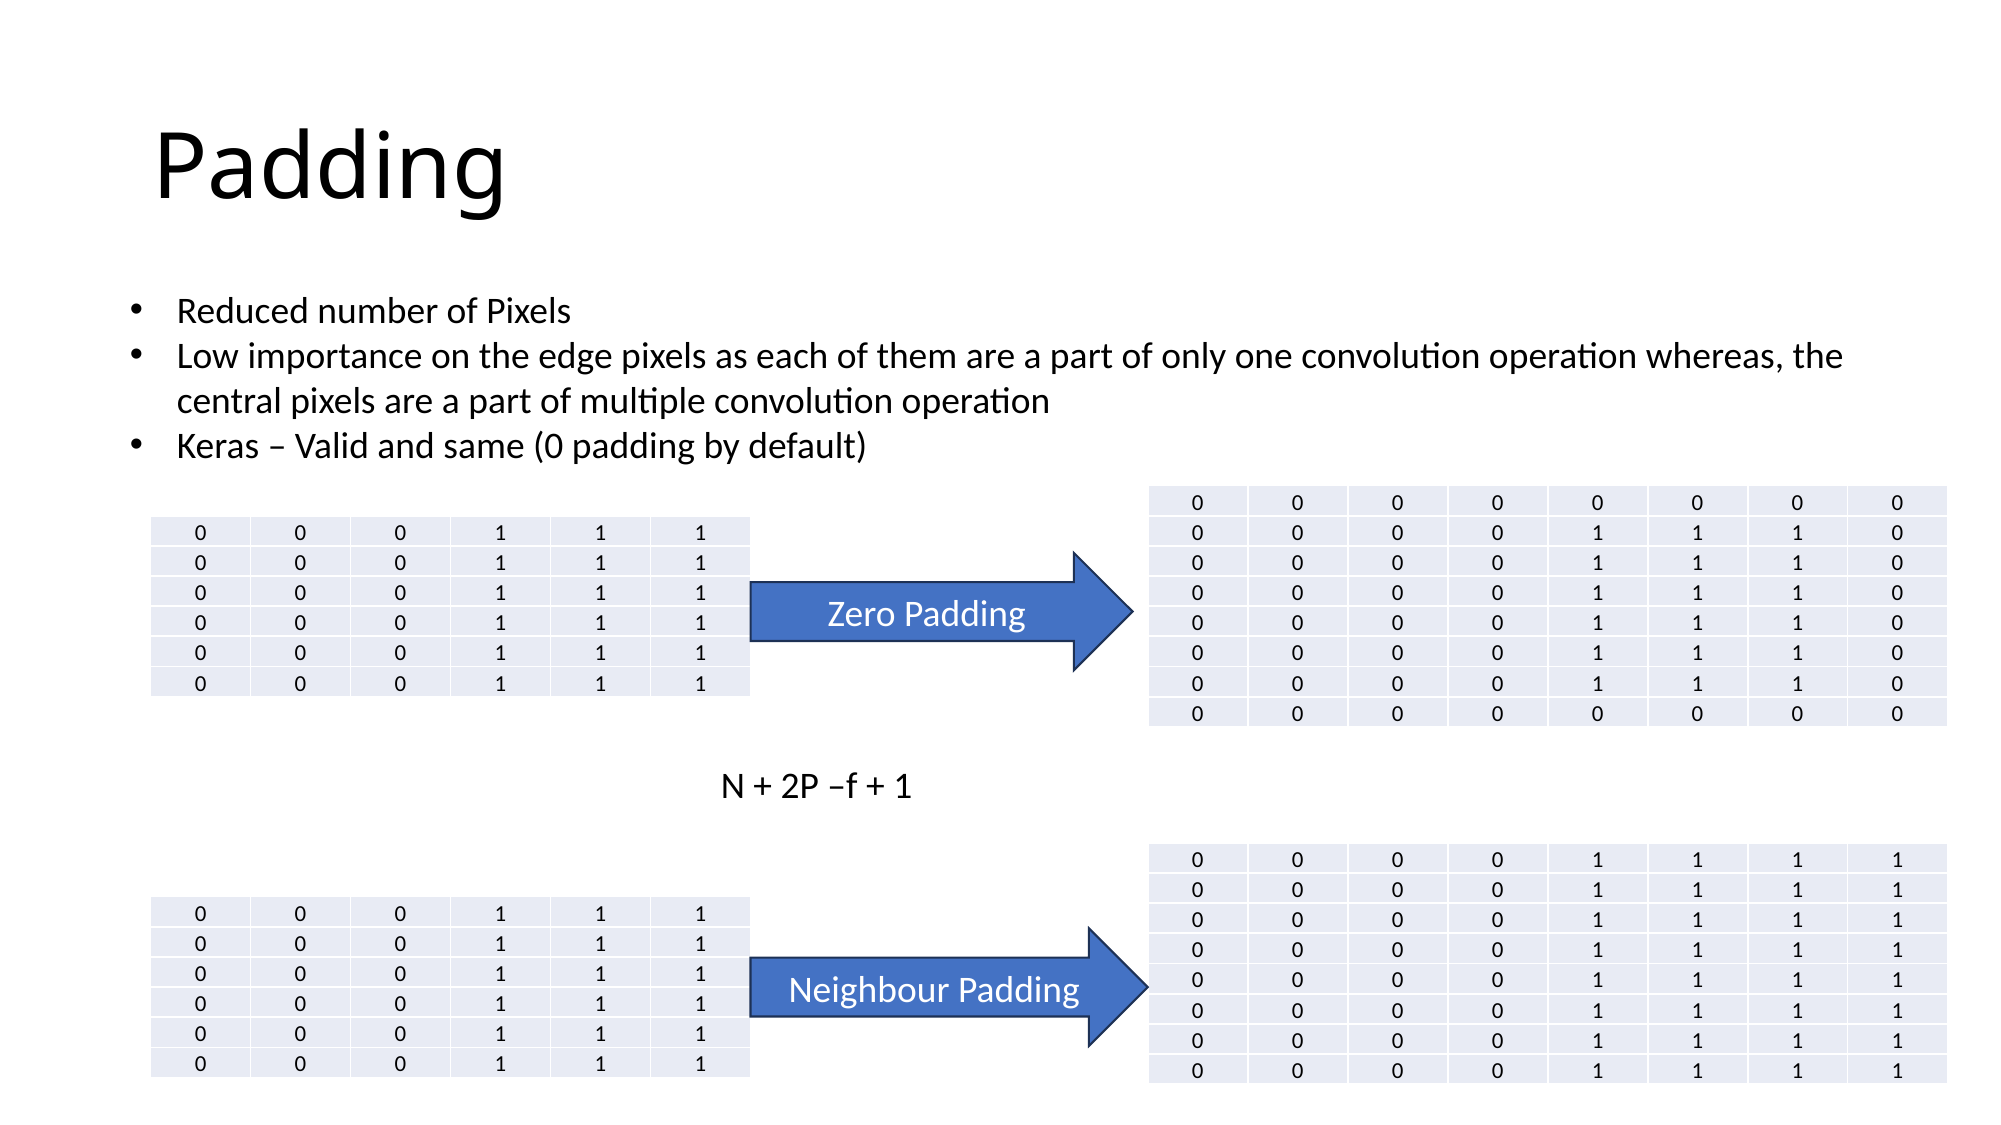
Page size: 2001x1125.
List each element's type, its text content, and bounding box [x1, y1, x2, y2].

table_cell 0 [1249, 1055, 1347, 1083]
table_cell 0 [251, 607, 350, 635]
table_cell 1 [1649, 517, 1747, 545]
text_box Reduced number of Pixels Low importance on the edge pixels as each of them are a part of only one convolution operation whereas, the central pixels are a part of multiple convolution operation Keras – Valid and same (0 padding by default) [115, 278, 1923, 474]
table_header 0 [351, 517, 450, 545]
table_cell 1 [1749, 874, 1847, 902]
table_cell 1 [1649, 577, 1747, 605]
table_header 0 [1848, 486, 1947, 515]
text_box Neighbour Padding [749, 925, 1150, 1049]
table_cell 0 [151, 1048, 250, 1077]
table_cell 0 [1149, 547, 1247, 575]
table_header 0 [1449, 486, 1547, 515]
table_header 1 [1848, 844, 1947, 872]
table_header 0 [1749, 486, 1847, 515]
table_cell 0 [1349, 1025, 1447, 1053]
table_cell 0 [1249, 934, 1347, 963]
table_cell 1 [1549, 904, 1647, 932]
table_cell 0 [251, 988, 350, 1016]
table_cell 0 [1449, 577, 1547, 605]
table_cell 0 [351, 988, 450, 1016]
table_header 0 [151, 517, 250, 545]
table_cell 1 [451, 607, 550, 635]
table_cell 1 [1848, 1055, 1947, 1083]
table_cell 0 [251, 667, 350, 696]
table_cell 1 [551, 637, 650, 666]
table_cell 0 [1449, 1055, 1547, 1083]
table_cell 0 [1349, 637, 1447, 666]
table_cell 0 [1149, 667, 1247, 696]
table_header 0 [1149, 844, 1247, 872]
table_cell 0 [1349, 698, 1447, 726]
table_cell 0 [1848, 547, 1947, 575]
table_cell 0 [1149, 607, 1247, 635]
table_cell 0 [1848, 637, 1947, 666]
table_cell 0 [1249, 964, 1347, 993]
table_cell 1 [451, 577, 550, 605]
table_cell 0 [1249, 698, 1347, 726]
table_cell 0 [151, 928, 250, 956]
table_cell 0 [1449, 934, 1547, 963]
table_cell 1 [1749, 995, 1847, 1023]
table_cell 0 [1449, 904, 1547, 932]
table_cell 1 [1749, 547, 1847, 575]
table_cell 1 [651, 1048, 750, 1077]
table_cell 1 [1549, 607, 1647, 635]
table_cell 0 [251, 637, 350, 666]
table_cell 0 [1149, 995, 1247, 1023]
table_cell 0 [1149, 517, 1247, 545]
table_cell 0 [1349, 1055, 1447, 1083]
table_cell 0 [351, 637, 450, 666]
table_cell 0 [1249, 637, 1347, 666]
table_header 0 [1249, 844, 1347, 872]
table_cell 1 [1549, 1055, 1647, 1083]
table_header 0 [1349, 844, 1447, 872]
table_cell 1 [651, 928, 750, 956]
table_cell 0 [1149, 1025, 1247, 1053]
table_header 1 [651, 897, 750, 926]
table_cell 0 [151, 988, 250, 1016]
table_cell 0 [1649, 698, 1747, 726]
table_cell 0 [1349, 667, 1447, 696]
table_cell 0 [1249, 1025, 1347, 1053]
table_cell 1 [651, 988, 749, 1016]
table_cell 0 [1249, 874, 1347, 902]
table_cell 1 [1749, 667, 1847, 696]
table_cell 0 [151, 577, 250, 605]
table_cell 0 [151, 637, 250, 666]
table_cell 0 [1848, 607, 1947, 635]
table_cell 0 [1349, 547, 1447, 575]
table_cell 1 [451, 988, 550, 1016]
table_cell 0 [151, 667, 250, 696]
table_cell 1 [451, 547, 550, 575]
table_cell 1 [1848, 874, 1947, 902]
table_cell 0 [251, 577, 350, 605]
table_cell 0 [351, 577, 450, 605]
table_cell 1 [651, 667, 750, 696]
table_cell 1 [1749, 517, 1847, 545]
table_header 1 [1749, 844, 1847, 872]
table_cell 1 [1749, 1025, 1847, 1053]
table_cell 1 [1549, 517, 1647, 545]
table_cell 0 [1349, 904, 1447, 932]
table_cell 0 [1149, 874, 1247, 902]
table_cell 1 [1549, 1025, 1647, 1053]
table_header 1 [651, 517, 750, 545]
table_cell 0 [1449, 547, 1547, 575]
table_cell 0 [251, 1048, 350, 1077]
table_cell 1 [451, 958, 550, 986]
table_cell 1 [1749, 904, 1847, 932]
table_cell 1 [1549, 667, 1647, 696]
table_header 0 [1249, 486, 1347, 515]
table_cell 1 [1848, 964, 1947, 993]
table_cell 0 [351, 958, 450, 986]
table_header 0 [251, 897, 350, 926]
table_cell 1 [551, 577, 650, 605]
table_header 0 [151, 897, 250, 926]
table_cell 1 [651, 637, 750, 666]
table_cell 0 [1848, 667, 1947, 696]
table_cell 1 [451, 928, 550, 956]
table_cell 0 [251, 547, 350, 575]
table_cell 0 [351, 1018, 450, 1047]
table_cell 0 [1449, 667, 1547, 696]
table_header 1 [1649, 844, 1747, 872]
table_cell 0 [351, 928, 450, 956]
table_cell 1 [1749, 637, 1847, 666]
table_cell 0 [1449, 874, 1547, 902]
table_cell 1 [1649, 1025, 1747, 1053]
table_cell 0 [151, 547, 250, 575]
table_cell 1 [651, 1018, 750, 1047]
table_cell 1 [551, 928, 650, 956]
table_header 1 [551, 517, 650, 545]
table_cell 1 [1649, 995, 1747, 1023]
table_header 0 [251, 517, 350, 545]
table_cell 1 [1549, 964, 1647, 993]
table_cell 1 [551, 667, 650, 696]
table_cell 0 [1349, 964, 1447, 993]
table_cell 0 [1449, 607, 1547, 635]
table_cell 1 [1549, 577, 1647, 605]
table_cell 0 [1848, 517, 1947, 545]
table_cell 0 [1349, 934, 1447, 963]
table_cell 0 [1249, 607, 1347, 635]
table_cell 0 [1449, 1025, 1547, 1053]
table_cell 0 [1149, 698, 1247, 726]
table_cell 1 [1549, 934, 1647, 963]
table_cell 1 [551, 547, 650, 575]
table_cell 1 [1549, 874, 1647, 902]
table_cell 0 [351, 547, 450, 575]
table_header 0 [1349, 486, 1447, 515]
table_cell 1 [651, 547, 750, 575]
table_cell 1 [1749, 934, 1847, 963]
table_cell 1 [1549, 637, 1647, 666]
table_cell 0 [1848, 698, 1947, 726]
table_cell 0 [1349, 995, 1447, 1023]
table_cell 0 [1249, 667, 1347, 696]
table_cell 0 [1549, 698, 1647, 726]
table_cell 1 [1848, 995, 1947, 1023]
table_cell 0 [1449, 517, 1547, 545]
table_cell 0 [1349, 874, 1447, 902]
table_cell 1 [1749, 964, 1847, 993]
table_cell 0 [1848, 577, 1947, 605]
table_cell 1 [1649, 1055, 1747, 1083]
table_cell 0 [251, 928, 350, 956]
table_cell 1 [551, 958, 650, 986]
table_cell 1 [1749, 577, 1847, 605]
table_cell 1 [1649, 607, 1747, 635]
table_header 1 [551, 897, 650, 926]
table_cell 0 [1249, 904, 1347, 932]
table_cell 1 [651, 577, 750, 605]
table_cell 0 [1449, 698, 1547, 726]
table_cell 1 [651, 607, 749, 635]
table_cell 0 [1449, 995, 1547, 1023]
text_box Zero Padding [749, 550, 1135, 673]
table_cell 0 [1249, 517, 1347, 545]
table_header 1 [1549, 844, 1647, 872]
table_cell 1 [1749, 607, 1847, 635]
table_cell 0 [1149, 577, 1247, 605]
table_header 0 [351, 897, 450, 926]
table_header 1 [451, 517, 550, 545]
text_box N + 2P –f + 1 [706, 753, 1104, 814]
table_header 0 [1449, 844, 1547, 872]
table_cell 0 [151, 1018, 250, 1047]
table_header 0 [1649, 486, 1747, 515]
table_cell 0 [151, 958, 250, 986]
table_cell 0 [1449, 964, 1547, 993]
table_cell 1 [451, 637, 550, 666]
table_cell 1 [1649, 667, 1747, 696]
table_cell 0 [1249, 547, 1347, 575]
table_cell 1 [451, 1018, 550, 1047]
table_cell 0 [251, 1018, 350, 1047]
table_cell 1 [651, 958, 749, 986]
table_cell 1 [1549, 547, 1647, 575]
table_cell 1 [551, 1018, 650, 1047]
table_cell 1 [451, 667, 550, 696]
table_cell 1 [1649, 874, 1747, 902]
table_cell 1 [551, 988, 650, 1016]
table_cell 0 [151, 607, 250, 635]
table_cell 1 [1848, 1025, 1947, 1053]
table_cell 0 [1449, 637, 1547, 666]
table_cell 1 [1649, 547, 1747, 575]
title Padding [137, 59, 1863, 278]
table_header 0 [1549, 486, 1647, 515]
table_cell 1 [1649, 964, 1747, 993]
table_header 0 [1149, 486, 1247, 515]
table_cell 1 [1848, 934, 1947, 963]
table_cell 0 [1149, 637, 1247, 666]
table_header 1 [451, 897, 550, 926]
table_cell 0 [1249, 995, 1347, 1023]
table_cell 0 [1349, 517, 1447, 545]
table_cell 1 [1649, 637, 1747, 666]
table_cell 0 [1149, 1055, 1247, 1083]
table_cell 1 [451, 1048, 550, 1077]
table_cell 0 [1249, 577, 1347, 605]
table_cell 0 [1149, 934, 1247, 963]
table_cell 0 [1149, 964, 1247, 993]
table_cell 0 [1349, 607, 1447, 635]
table_cell 0 [1749, 698, 1847, 726]
table_cell 1 [1649, 934, 1747, 963]
table_cell 0 [351, 667, 450, 696]
table_cell 1 [1749, 1055, 1847, 1083]
table_cell 0 [1149, 904, 1247, 932]
table_cell 1 [551, 1048, 650, 1077]
table_cell 0 [1349, 577, 1447, 605]
table_cell 1 [551, 607, 650, 635]
table_cell 0 [351, 1048, 450, 1077]
table_cell 0 [351, 607, 450, 635]
table_cell 1 [1549, 995, 1647, 1023]
table_cell 1 [1649, 904, 1747, 932]
table_cell 1 [1848, 904, 1947, 932]
table_cell 0 [251, 958, 350, 986]
